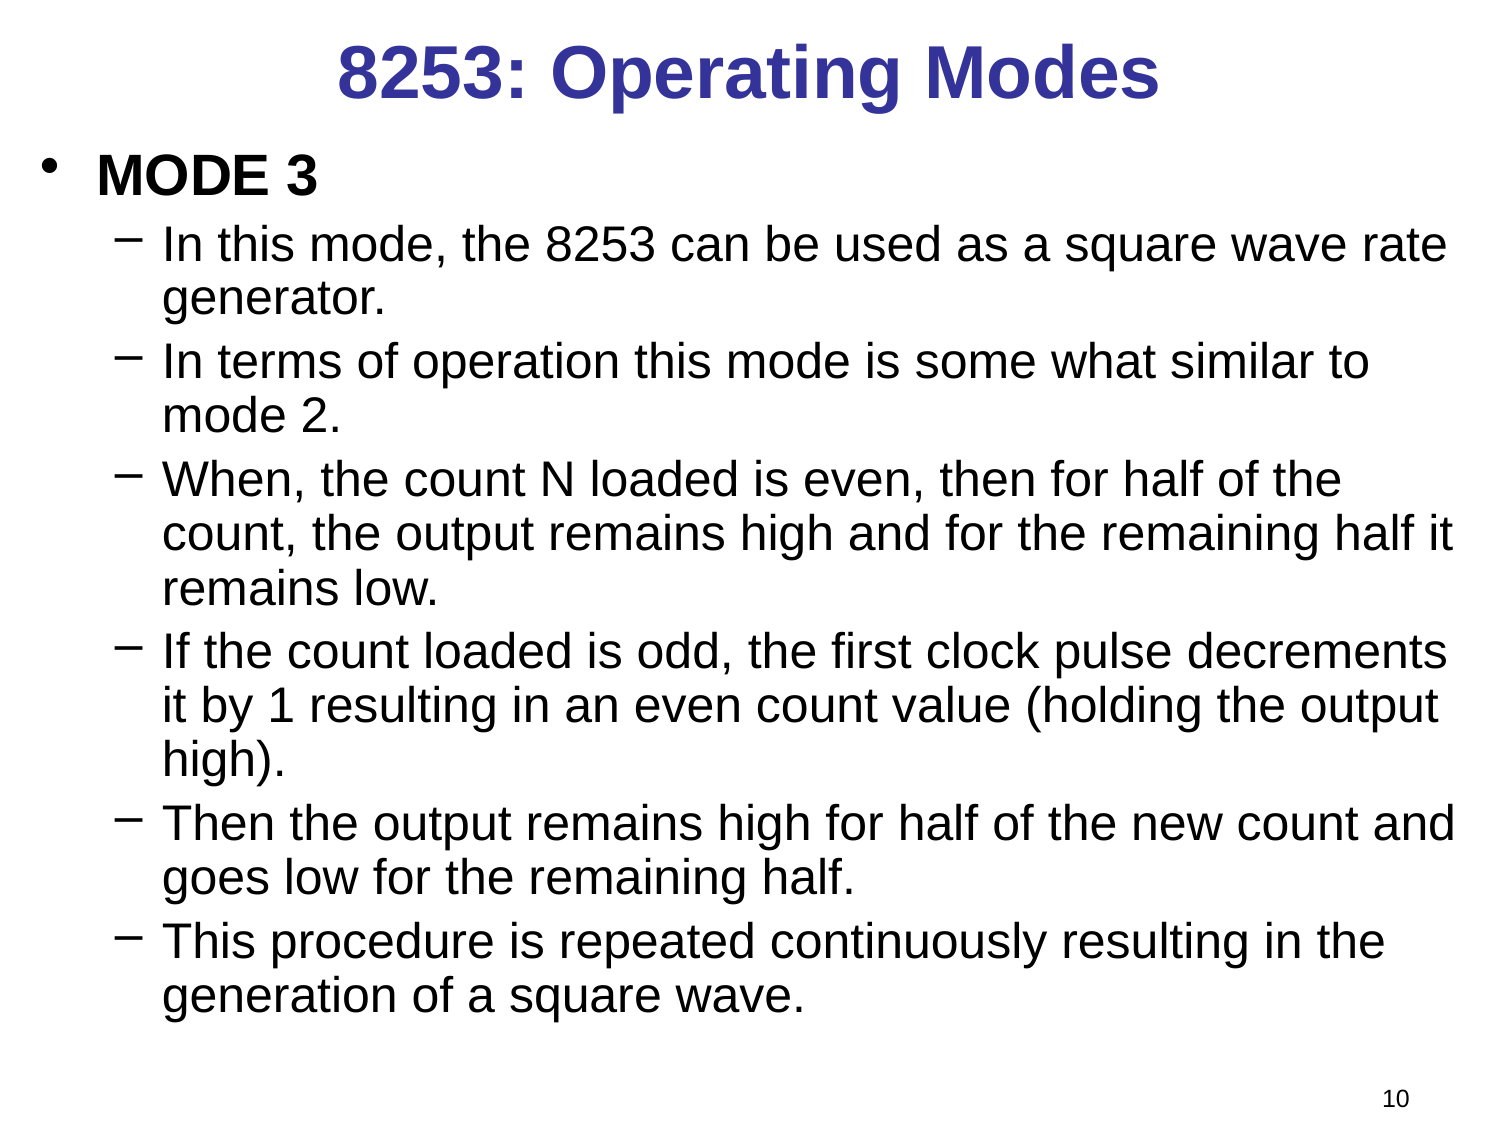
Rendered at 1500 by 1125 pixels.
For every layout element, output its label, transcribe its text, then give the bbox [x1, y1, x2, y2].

list MODE 3 In this mode, the 8253 can be used as a square wave rate generator. In terms of operation this mode is some what similar to mode 2. When, the count N loaded is even, then for half of the count, the output remains high and for the remaining half it remains low. If the count loaded is odd, the first clock pulse decrements it by 1 resulting in an even count value (holding the output high). Then the output remains high for half of the new count and goes low for the remaining half. This procedure is repeated continuously resulting in the generation of a square wave. [24, 137, 1476, 1051]
slide_number 10 [1074, 1074, 1426, 1103]
title 8253: Operating Modes [24, 12, 1476, 126]
